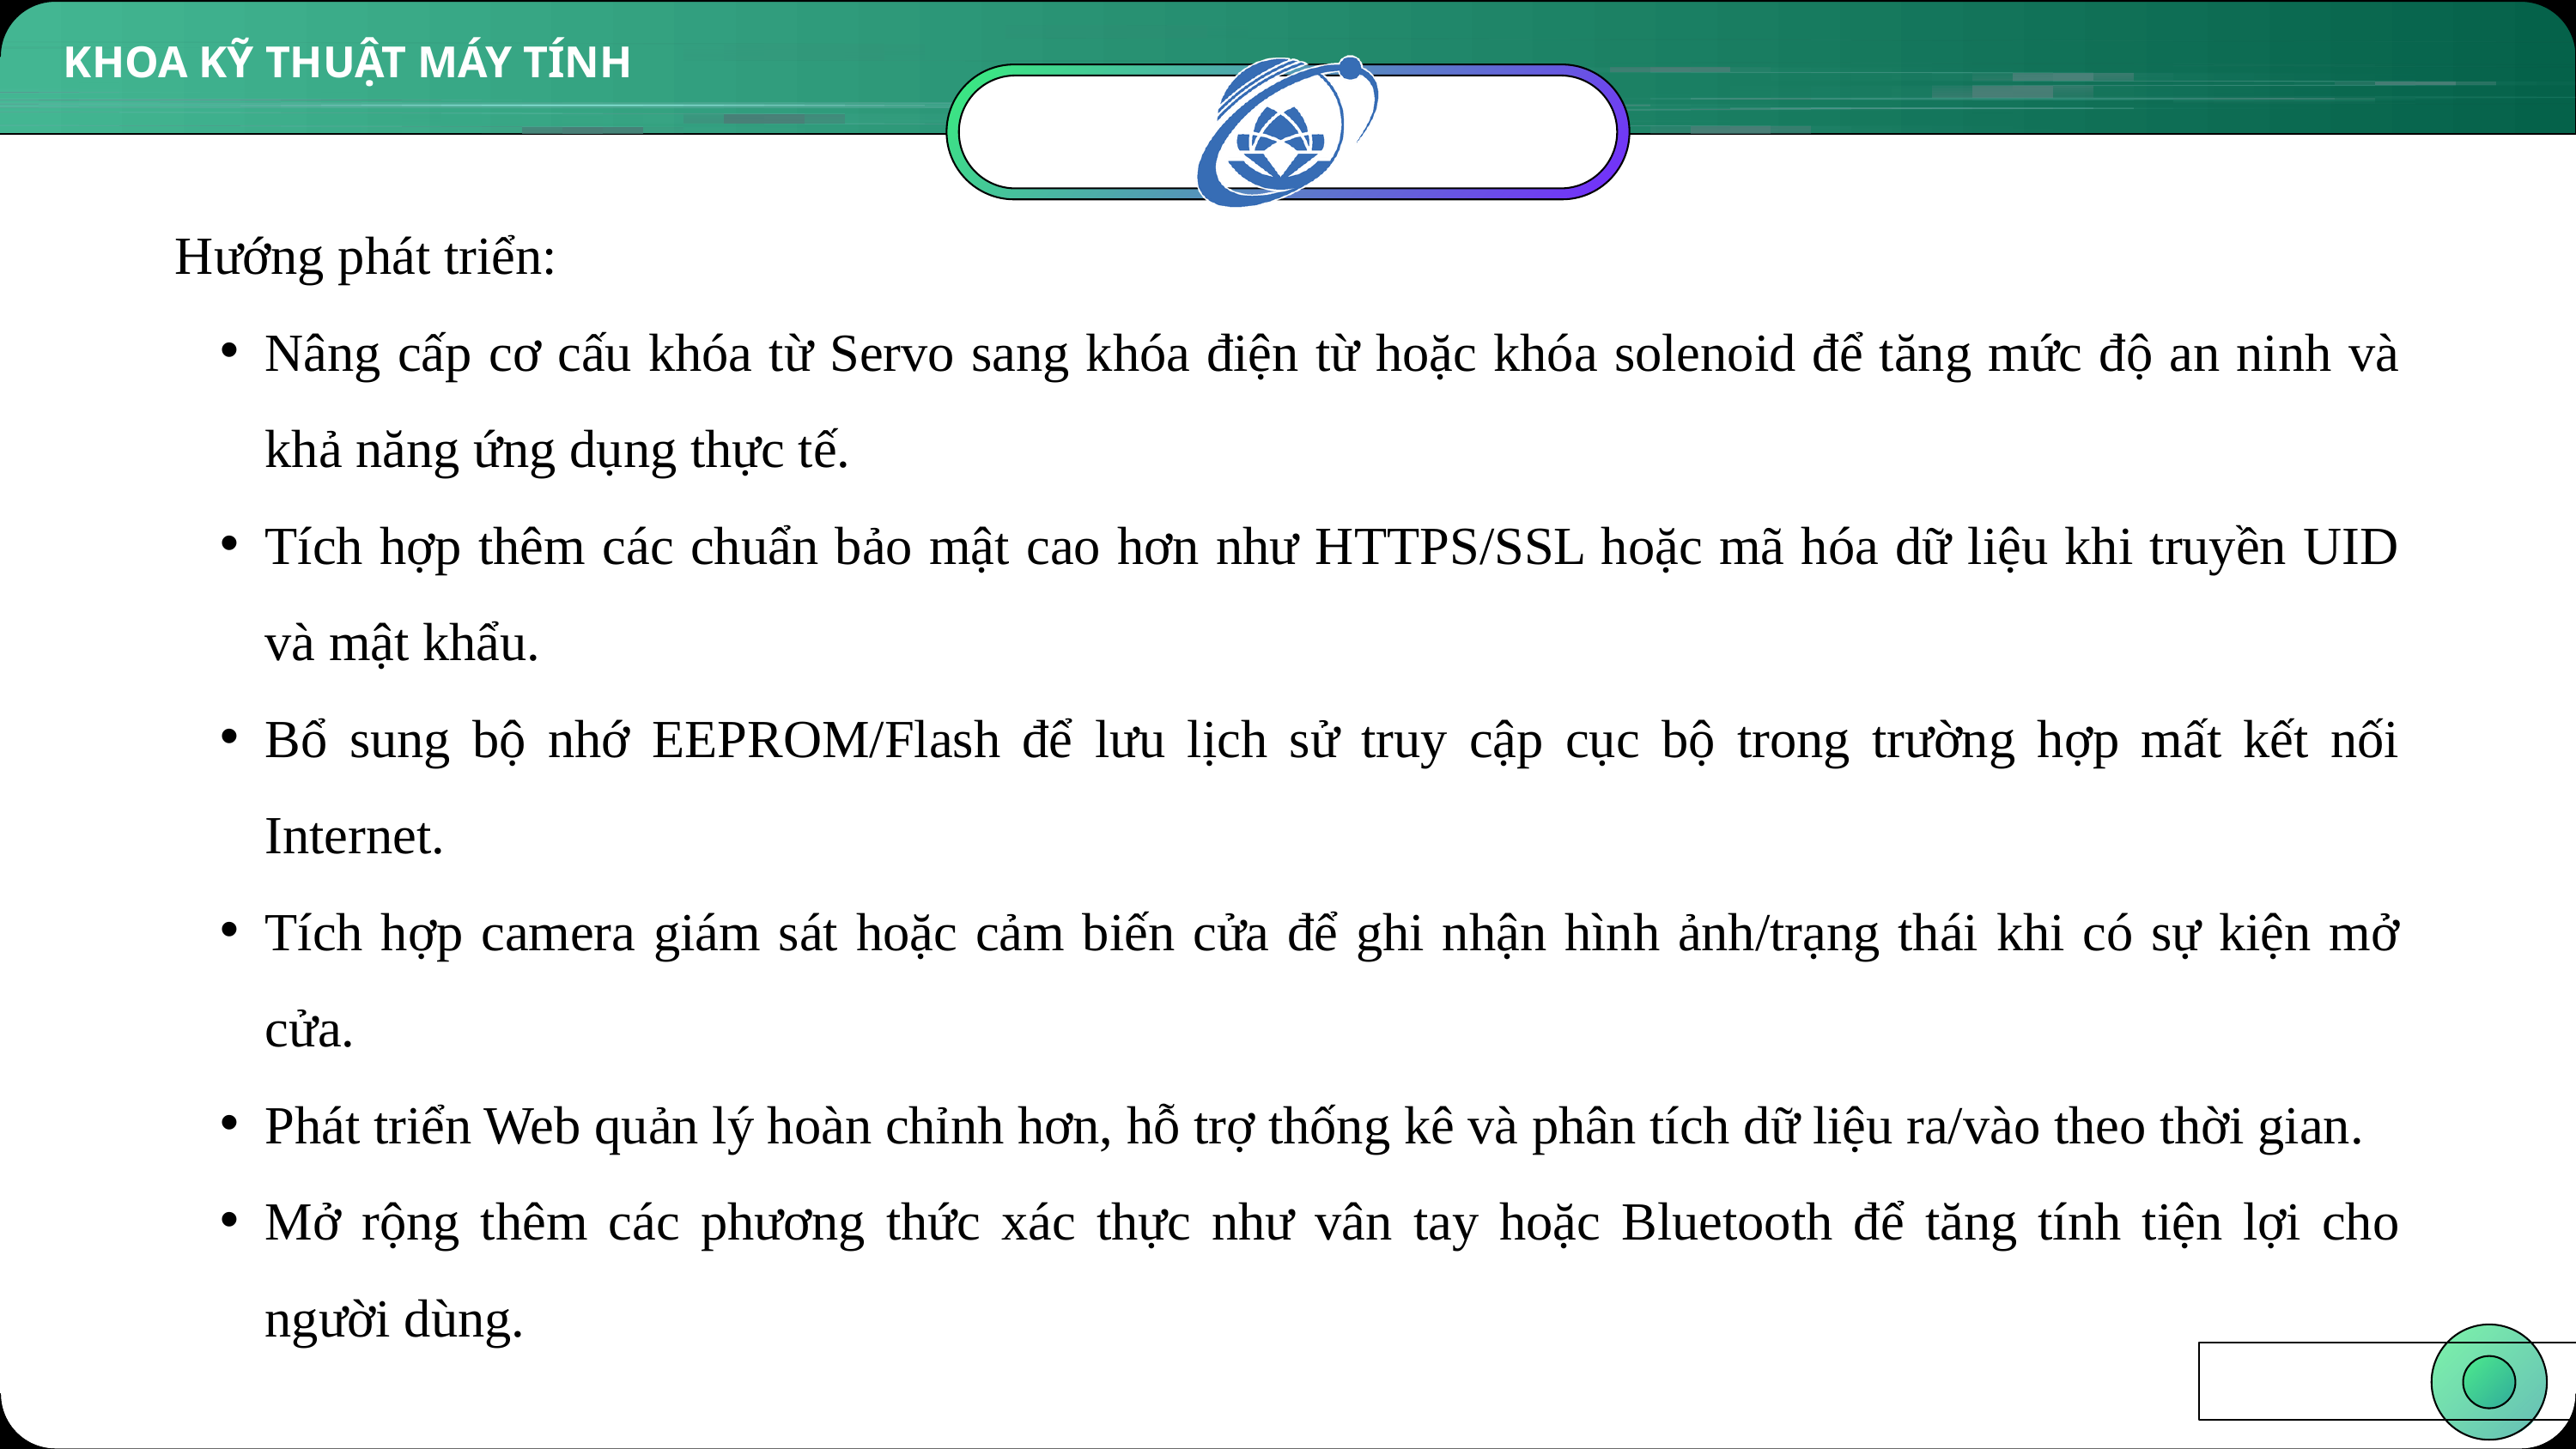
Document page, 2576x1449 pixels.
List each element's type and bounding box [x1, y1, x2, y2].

text_box [0, 0, 2576, 1449]
text_box [2199, 1342, 2576, 1421]
